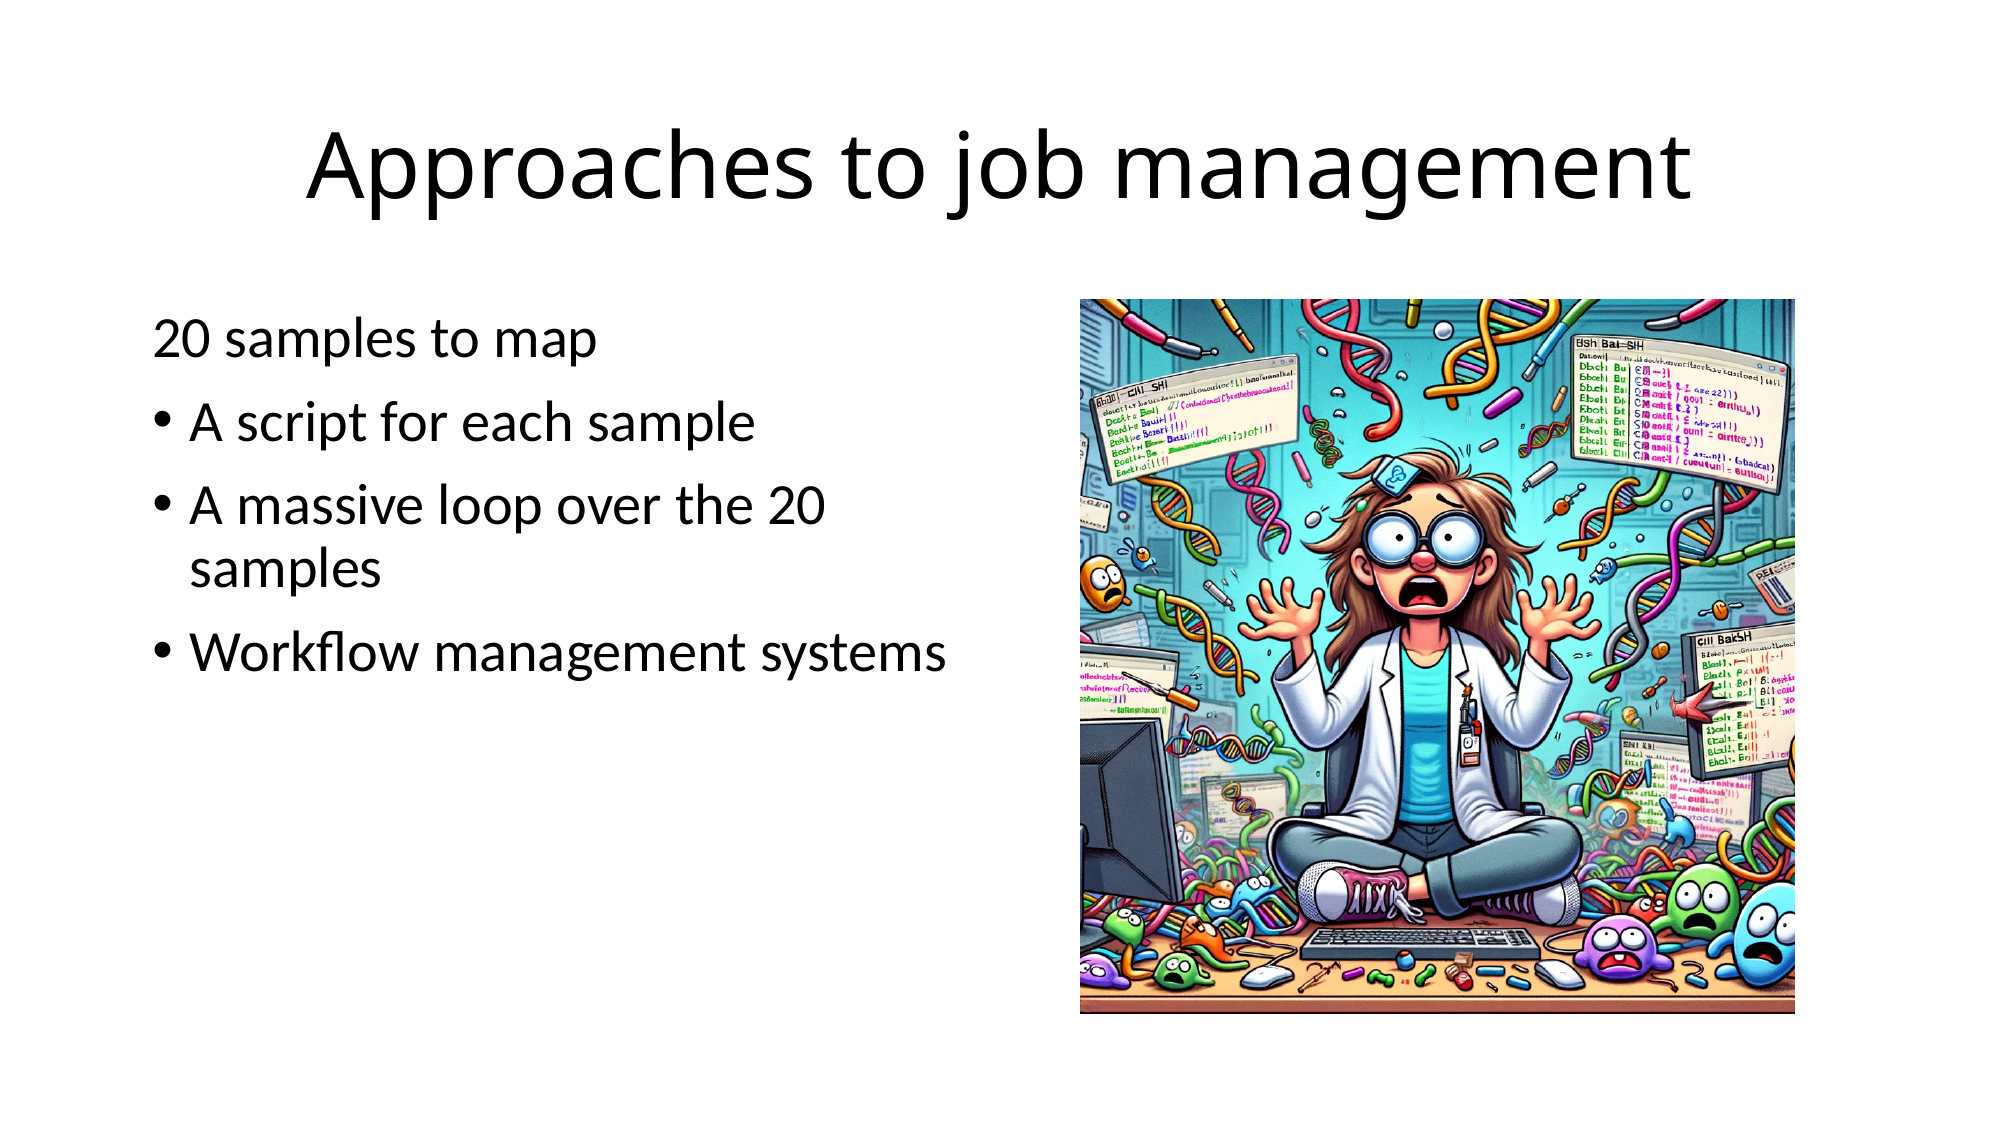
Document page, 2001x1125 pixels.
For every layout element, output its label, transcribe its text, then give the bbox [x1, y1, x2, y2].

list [1080, 299, 1795, 1014]
title Approaches to job management [137, 59, 1863, 278]
list 20 samples to map A script for each sample A massive loop over the 20 samples Workflow management systems [137, 299, 988, 1014]
